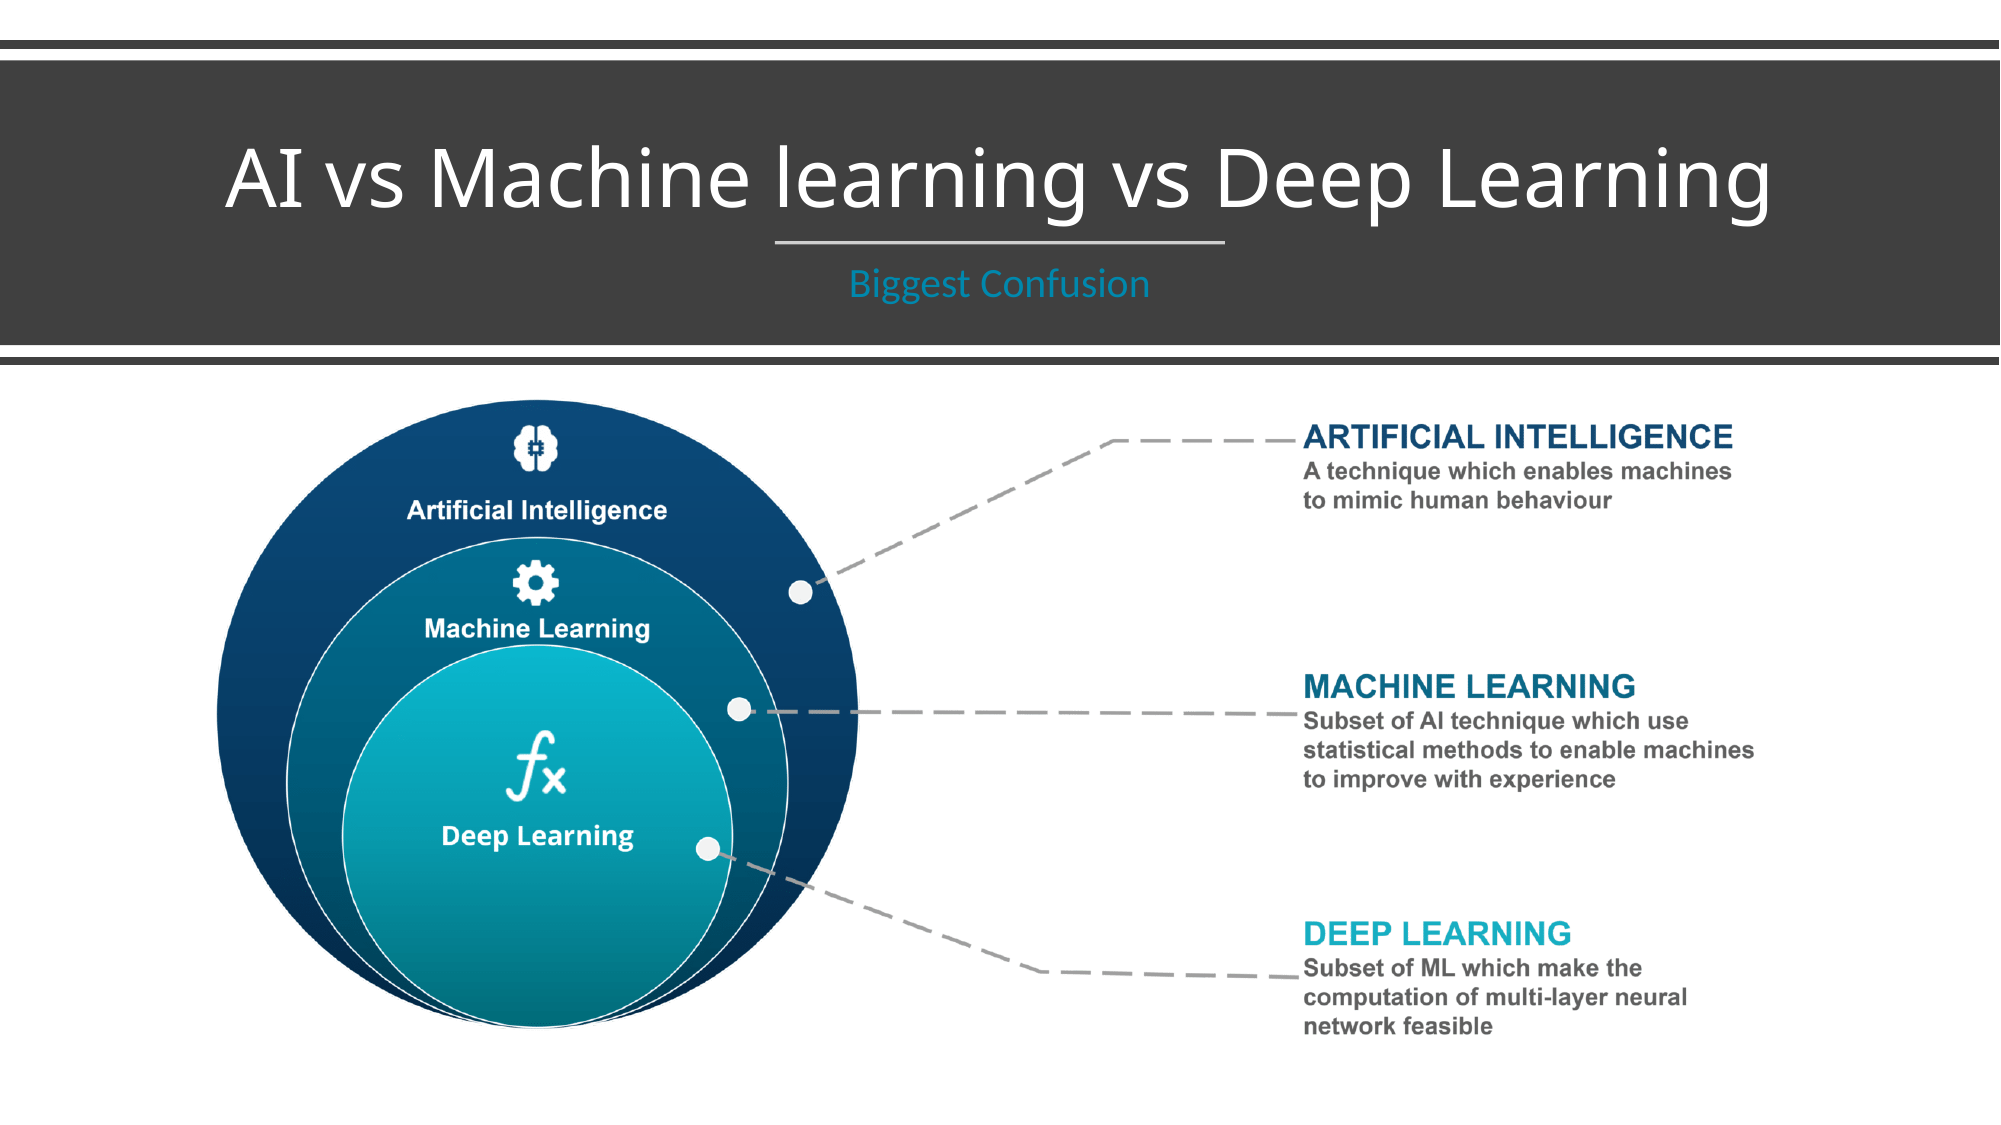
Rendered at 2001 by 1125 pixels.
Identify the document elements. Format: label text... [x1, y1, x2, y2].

title AI vs Machine learning vs Deep Learning [86, 80, 1914, 233]
picture [215, 398, 1776, 1054]
text_box [0, 59, 2000, 346]
subtitle Biggest Confusion [249, 253, 1750, 323]
